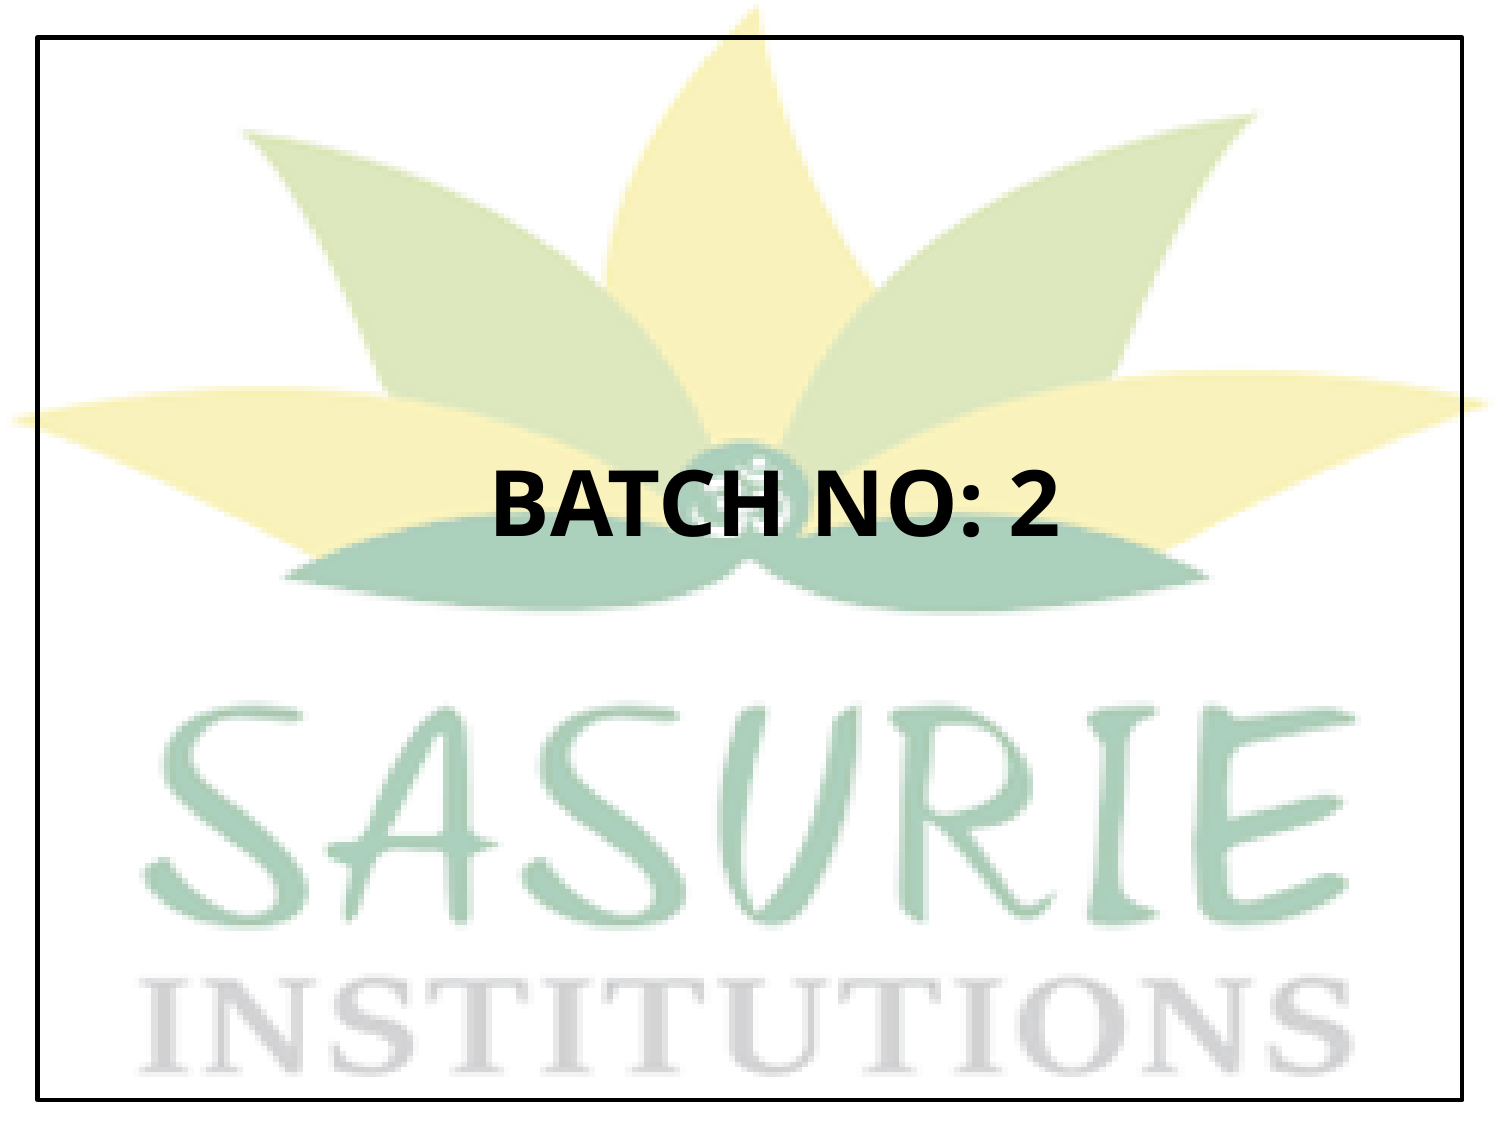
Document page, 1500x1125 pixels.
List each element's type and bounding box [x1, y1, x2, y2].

text_box [35, 35, 1464, 1102]
